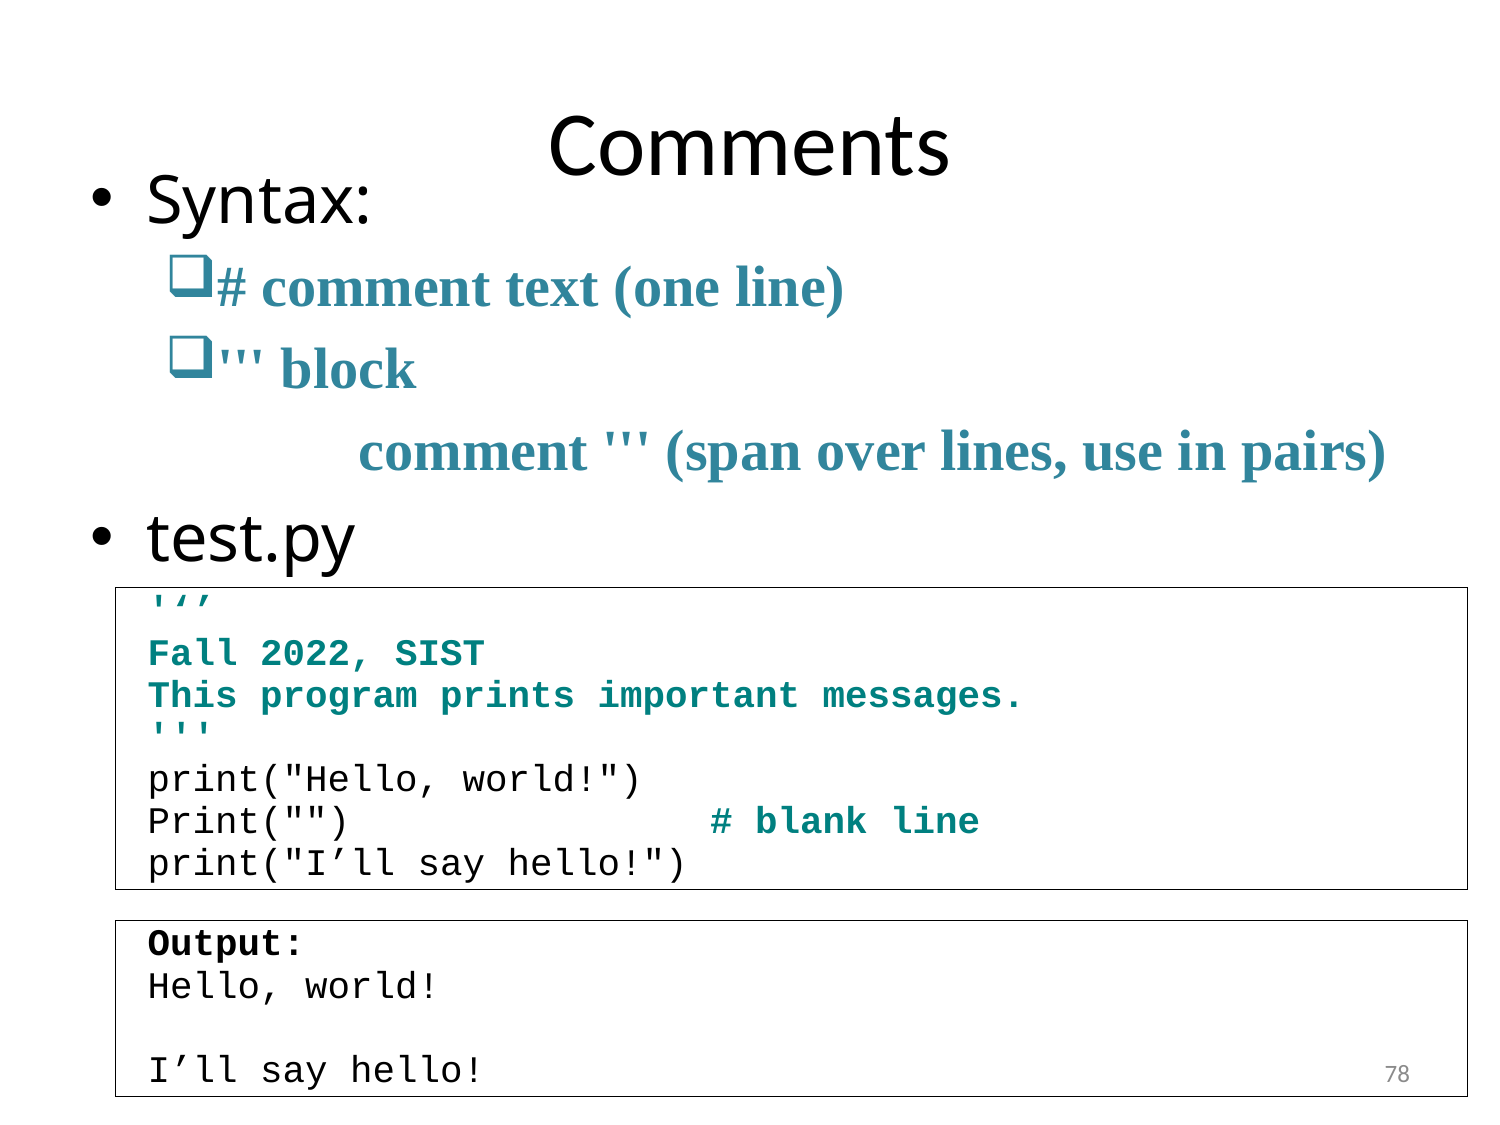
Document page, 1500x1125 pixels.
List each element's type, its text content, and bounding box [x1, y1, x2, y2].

list Syntax: # comment text (one line) ''' block comment ''' (span over lines, use in pairs) test.py [75, 149, 1425, 892]
slide_number 78 [1074, 1097, 1425, 1103]
title Comments [75, 45, 1425, 149]
text_box Output: Hello, world! I’ll say hello! [115, 920, 1468, 1097]
text_box '‘’ Fall 2022, SIST This program prints important messages. ''' print("Hello, world!") Print("") # blank line print("I’ll say hello!") [115, 587, 1468, 890]
